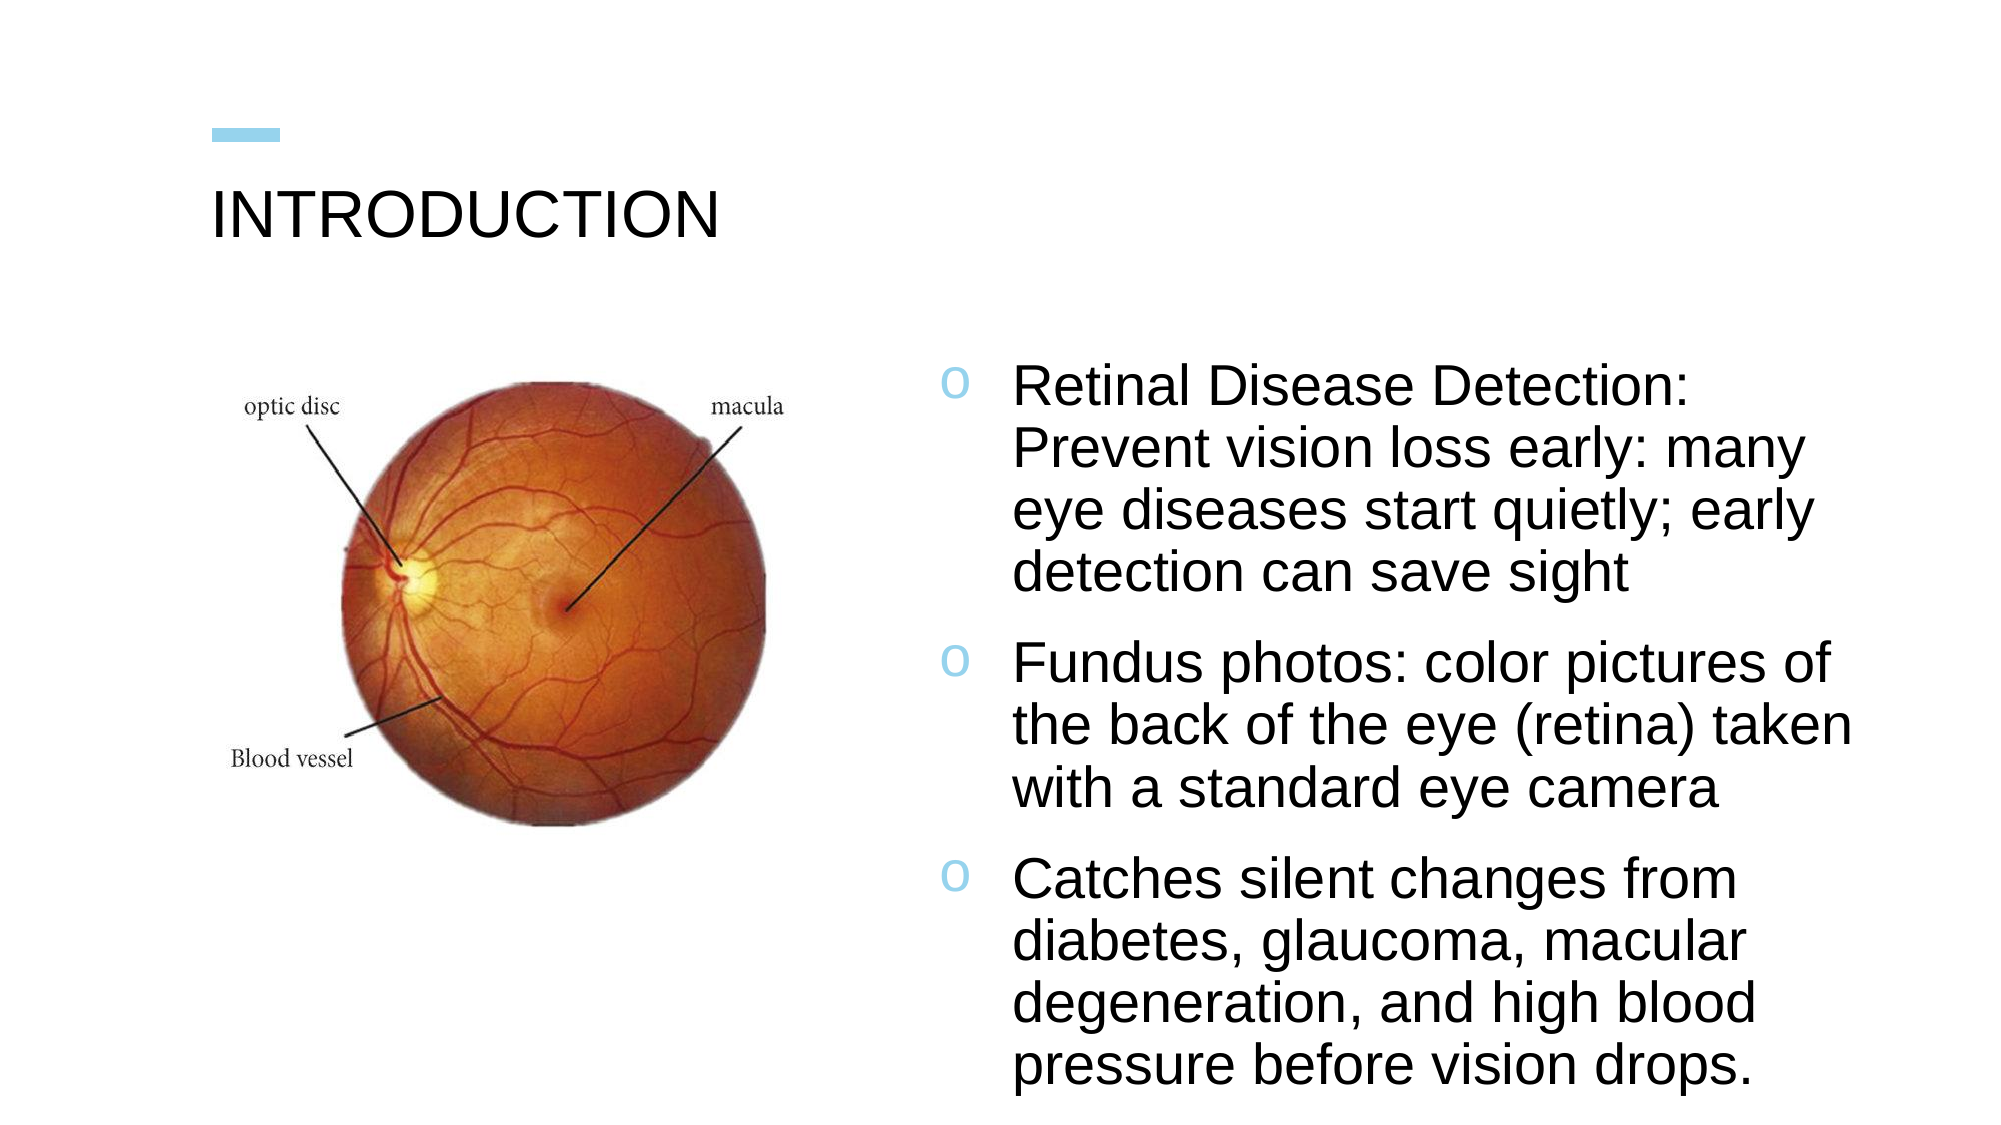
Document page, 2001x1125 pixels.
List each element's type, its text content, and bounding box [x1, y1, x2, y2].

title INTRODUCTION [210, 179, 1821, 330]
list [209, 355, 805, 852]
list Retinal Disease Detection: Prevent vision loss early: many eye diseases start quietly; early detection can save sight Fundus photos: color pictures of the back of the eye (retina) taken with a standard eye camera Catches silent changes from diabetes, glaucoma, macular degeneration, and high blood pressure before vision drops. [938, 355, 1898, 1103]
